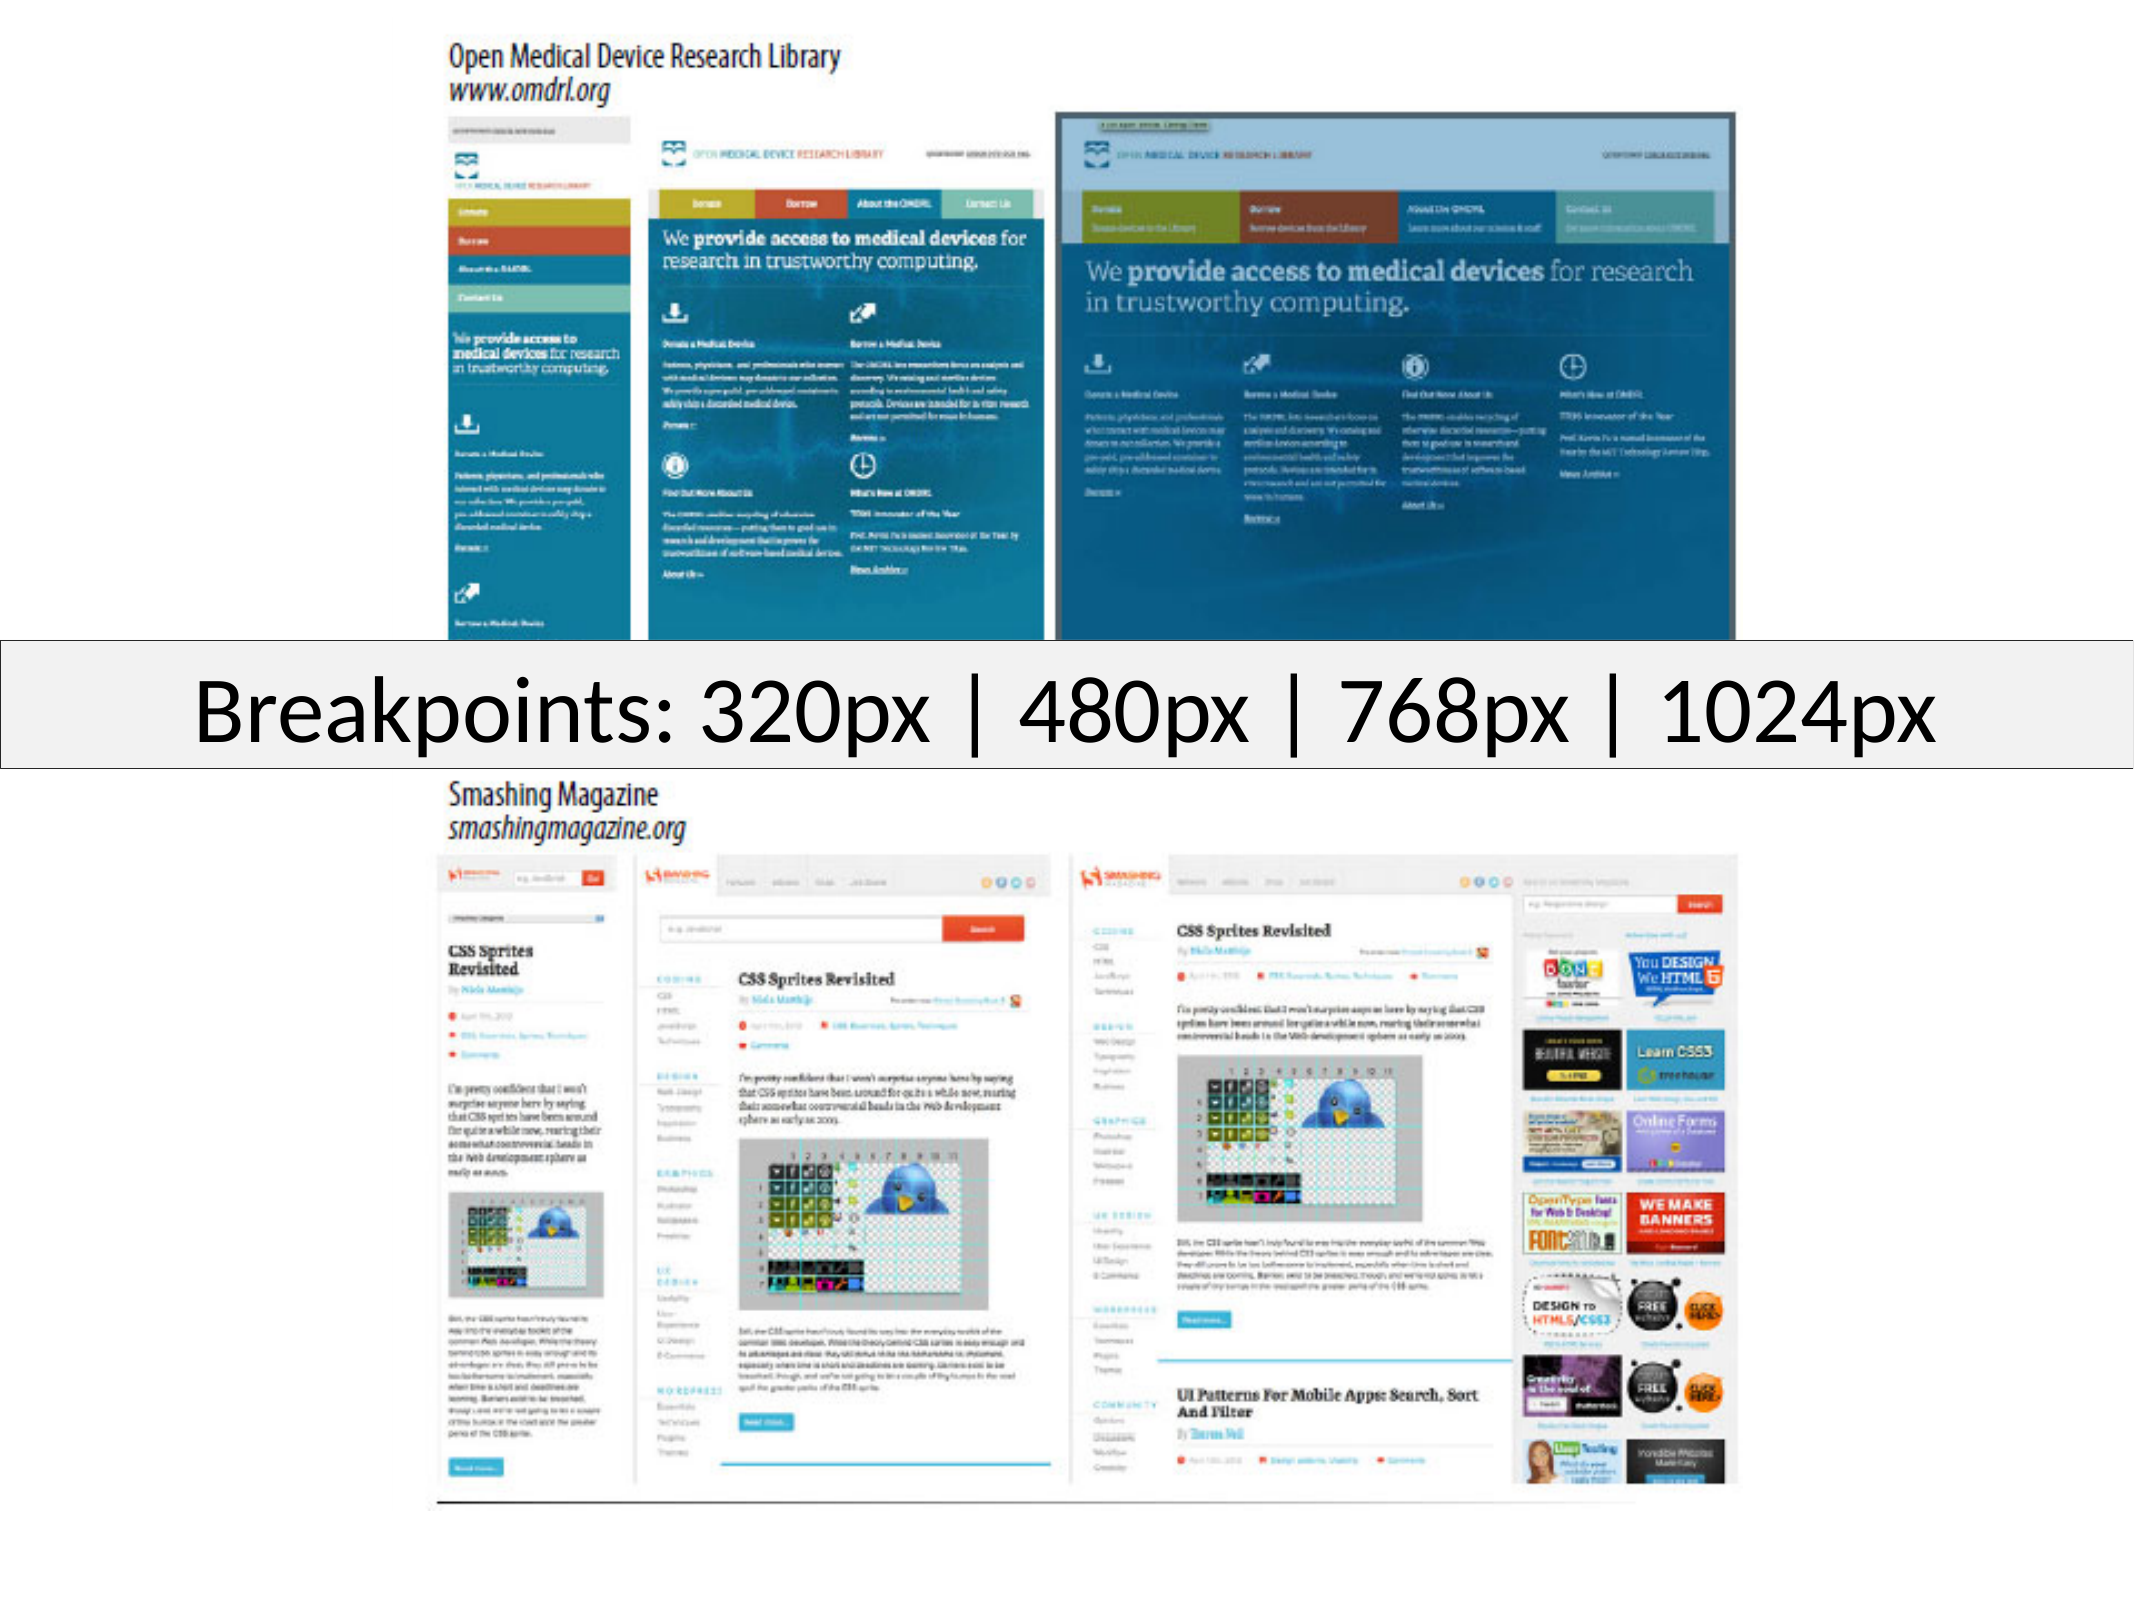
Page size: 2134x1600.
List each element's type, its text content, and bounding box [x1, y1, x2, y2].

text_box Breakpoints: 320px | 480px | 768px | 1024px [0, 639, 384, 769]
text_box Breakpoints: 320px | 480px | 768px | 1024px [1747, 639, 2134, 769]
picture [390, 17, 1743, 1512]
